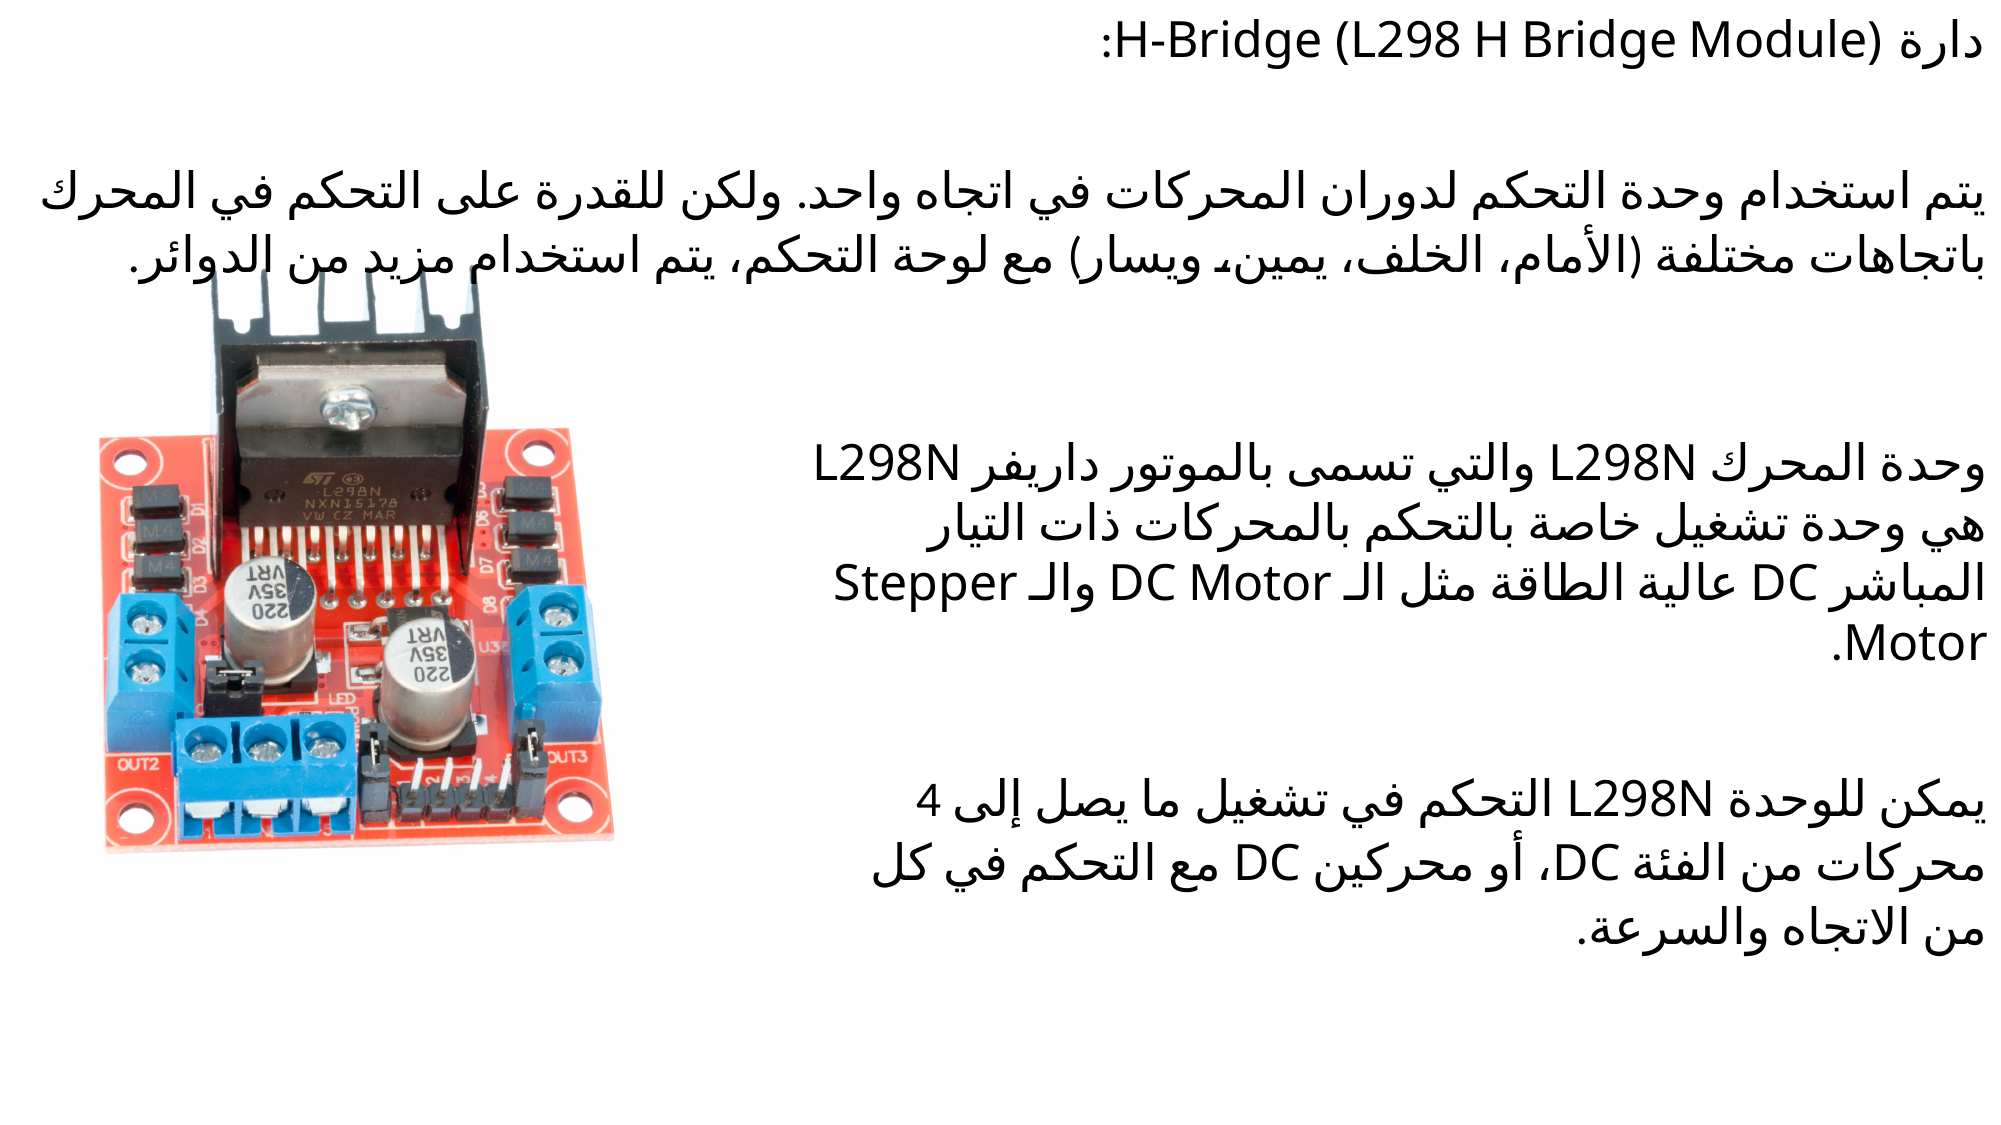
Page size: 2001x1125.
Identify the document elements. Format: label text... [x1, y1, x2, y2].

text_box وحدة المحرك L298N والتي تسمى بالموتور داريفر L298N هي وحدة تشغيل خاصة بالتحكم بالمحركات ذات التيار المباشر DC عالية الطاقة مثل الـ DC Motor والـ Stepper Motor. [793, 423, 2000, 678]
text_box يمكن للوحدة L298N التحكم في تشغيل ما يصل إلى 4 محركات من الفئة DC، أو محركين DC مع التحكم في كل من الاتجاه والسرعة. [793, 754, 2000, 963]
picture [0, 252, 790, 895]
text_box يتم استخدام وحدة التحكم لدوران المحركات في اتجاه واحد. ولكن للقدرة على التحكم في المحرك باتجاهات مختلفة (الأمام، الخلف، يمين، ويسار) مع لوحة التحكم، يتم استخدام مزيد من الدوائر. [0, 146, 2000, 290]
text_box دارة H-Bridge (L298 H Bridge Module): [968, 0, 2000, 75]
